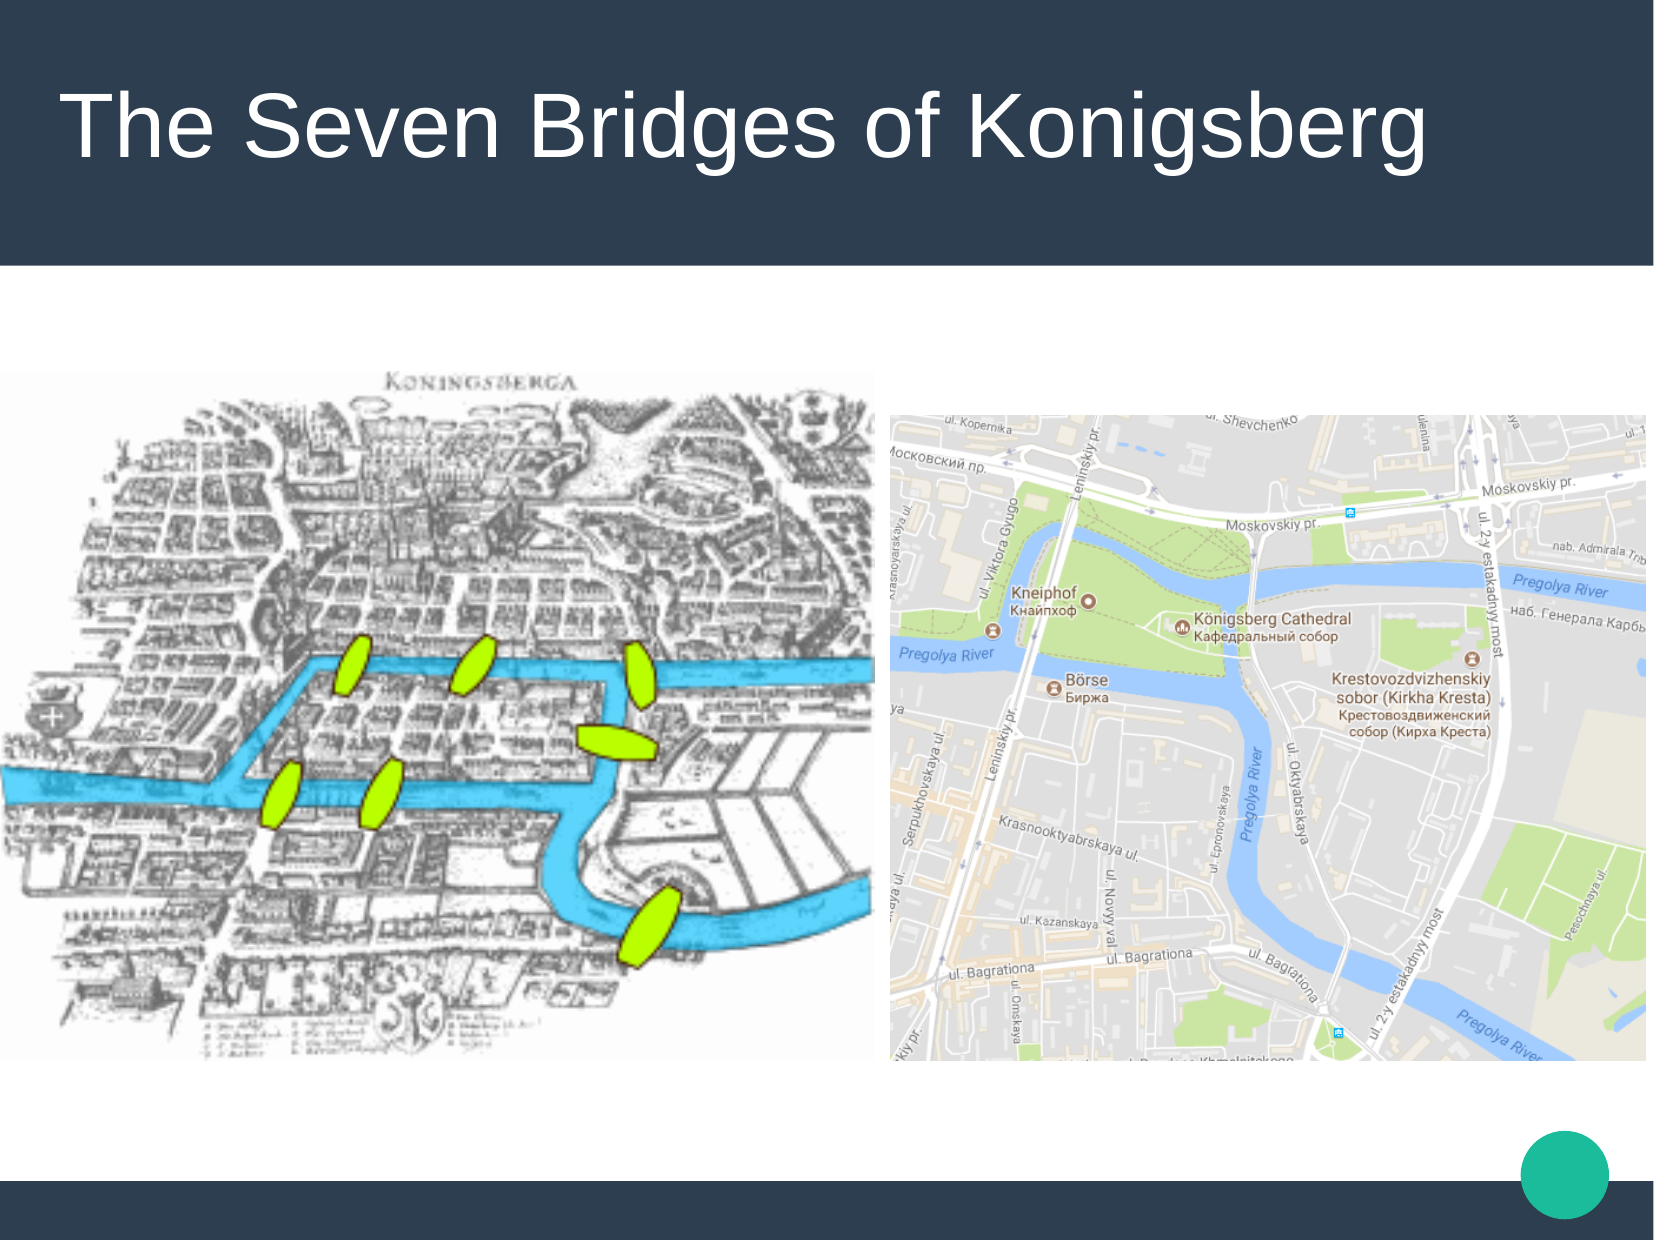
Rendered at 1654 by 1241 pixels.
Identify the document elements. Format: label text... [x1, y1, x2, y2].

picture [0, 371, 875, 1062]
text_box The Seven Bridges of Konigsberg [58, 49, 1595, 207]
picture [890, 415, 1646, 1062]
